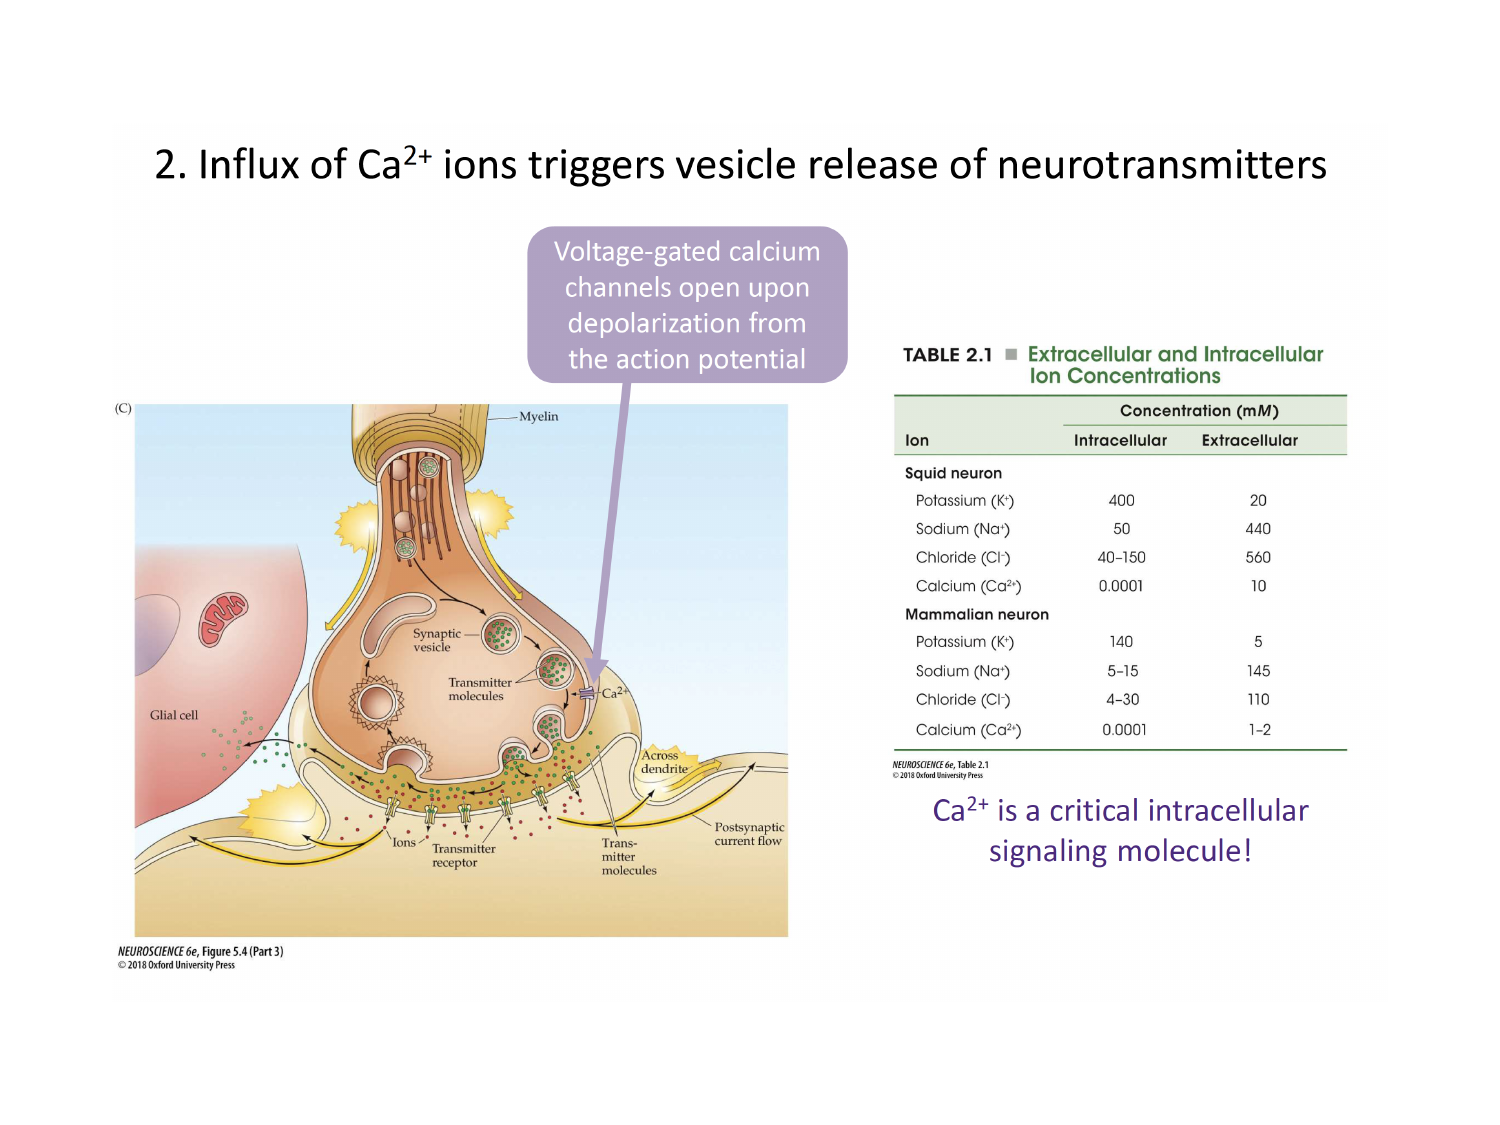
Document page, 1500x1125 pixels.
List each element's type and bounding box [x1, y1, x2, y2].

picture [112, 122, 1388, 1003]
